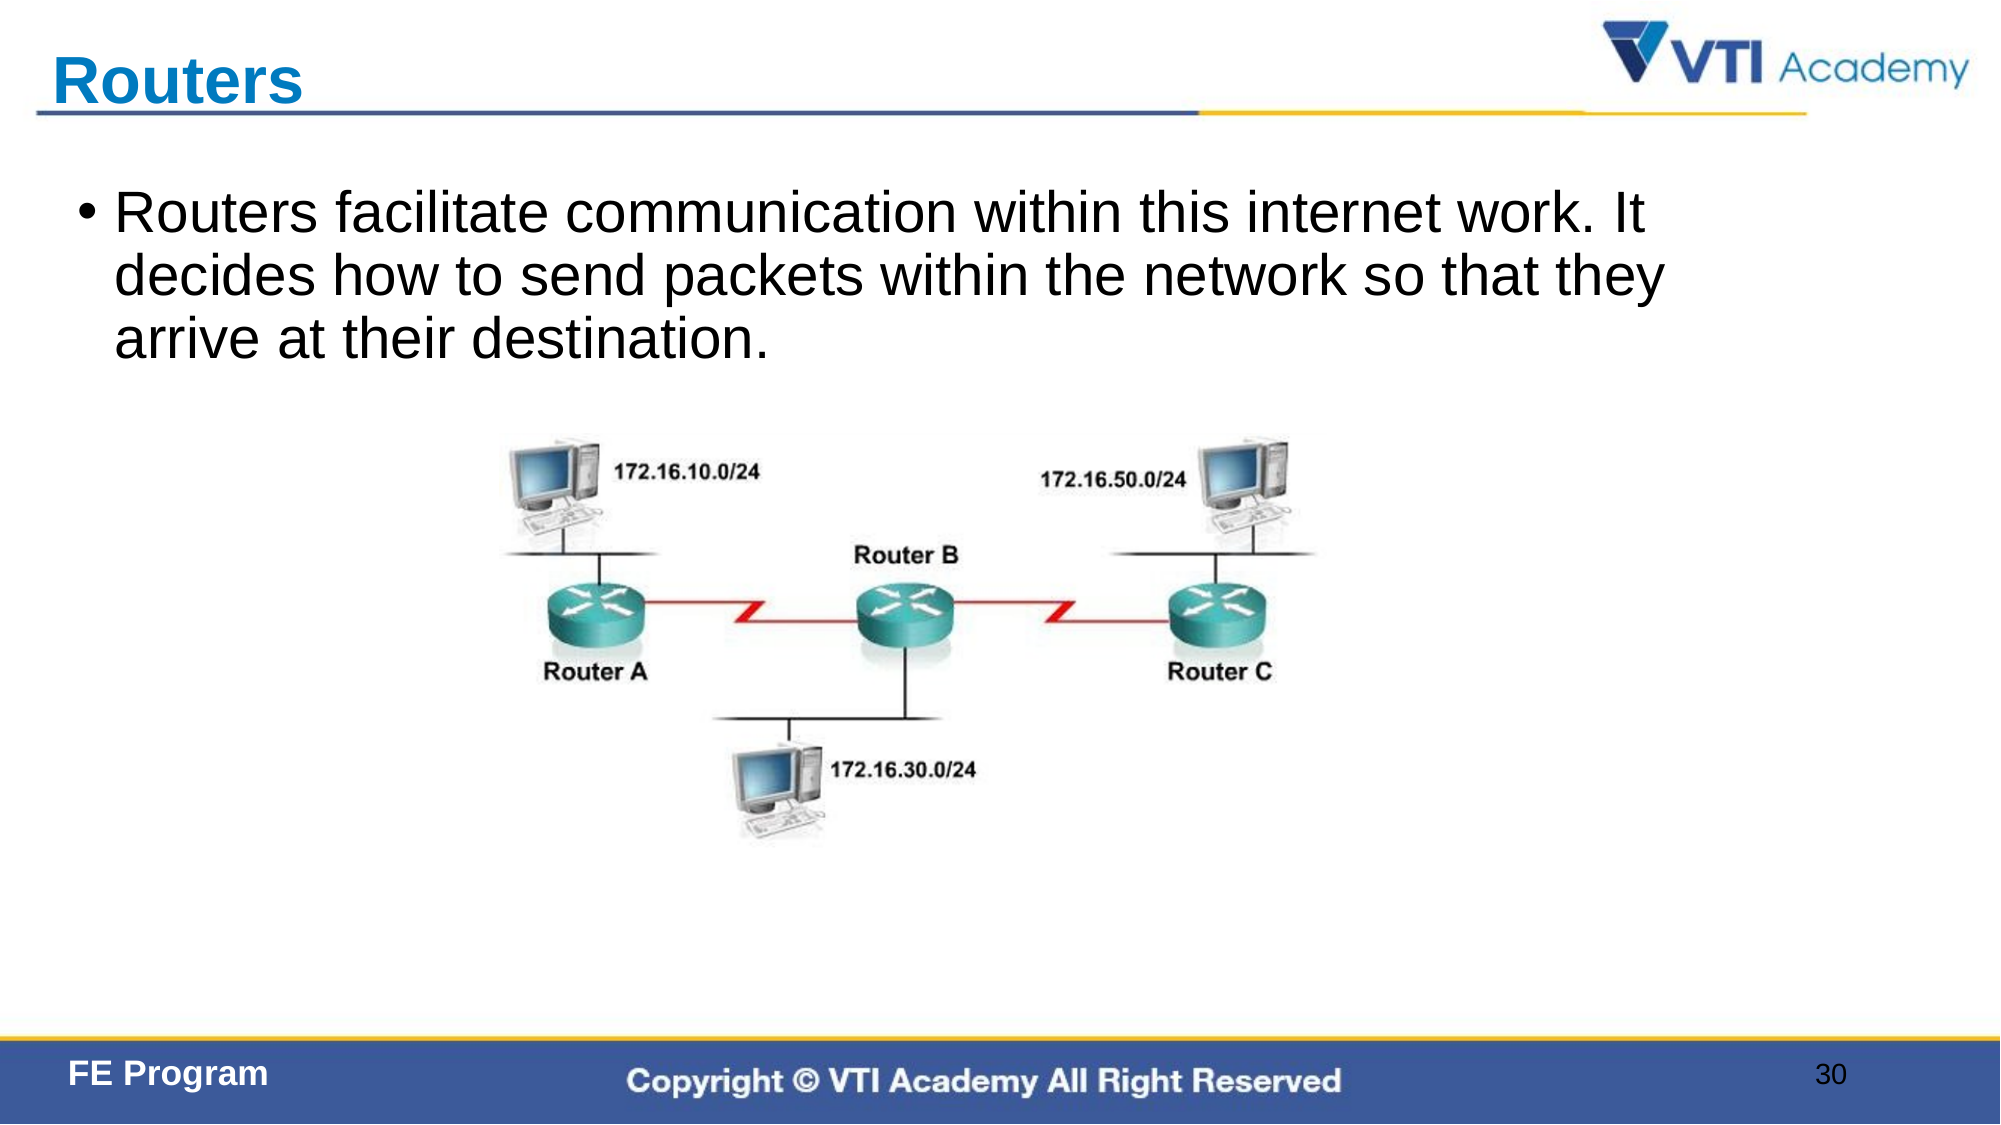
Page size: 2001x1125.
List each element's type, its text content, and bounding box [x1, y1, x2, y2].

list Routers facilitate communication within this internet work. It decides how to send packets within the network so that they arrive at their destination. [62, 174, 1788, 889]
picture [0, 1, 2000, 1124]
title Routers [37, 37, 1763, 127]
slide_number 30 [1412, 1042, 1863, 1103]
